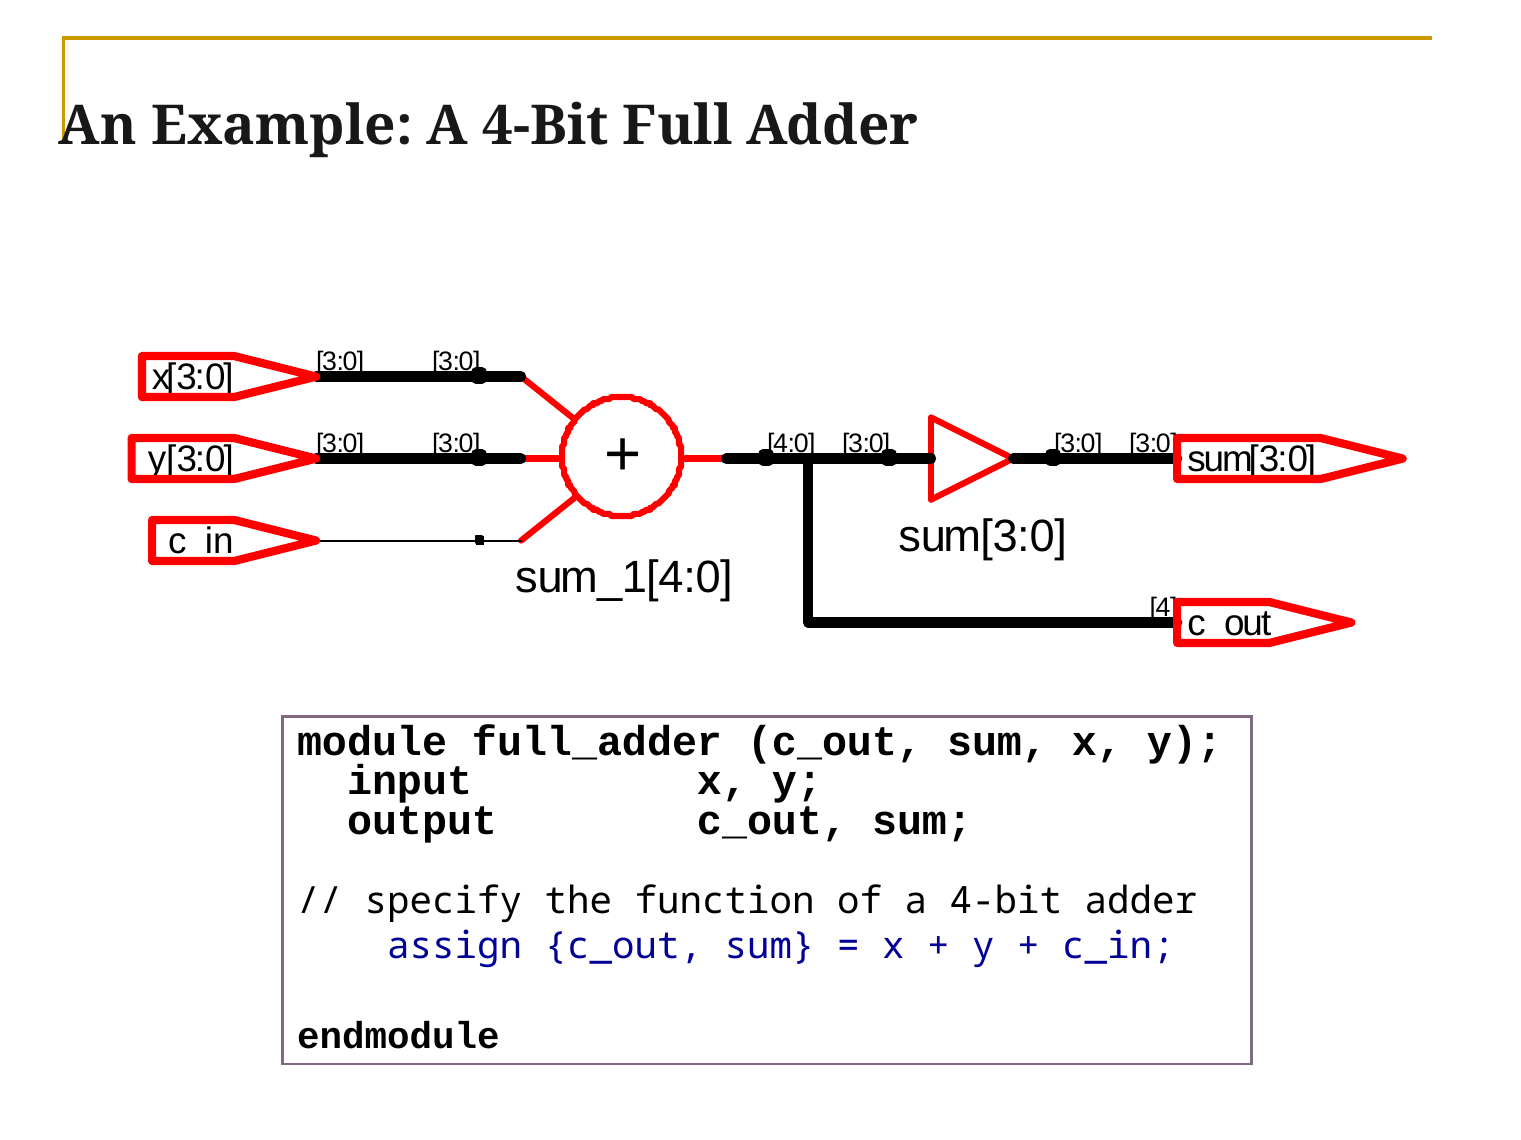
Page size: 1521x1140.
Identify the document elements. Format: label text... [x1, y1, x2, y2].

picture [125, 345, 1410, 650]
text_box module full_adder (c_out, sum, x, y); input x, y; output c_out, sum; // specify the function of a 4-bit adder assign {c_out, sum} = x + y + c_in; endmodule [282, 716, 1252, 1064]
title An Example: A 4-Bit Full Adder [43, 81, 1011, 177]
